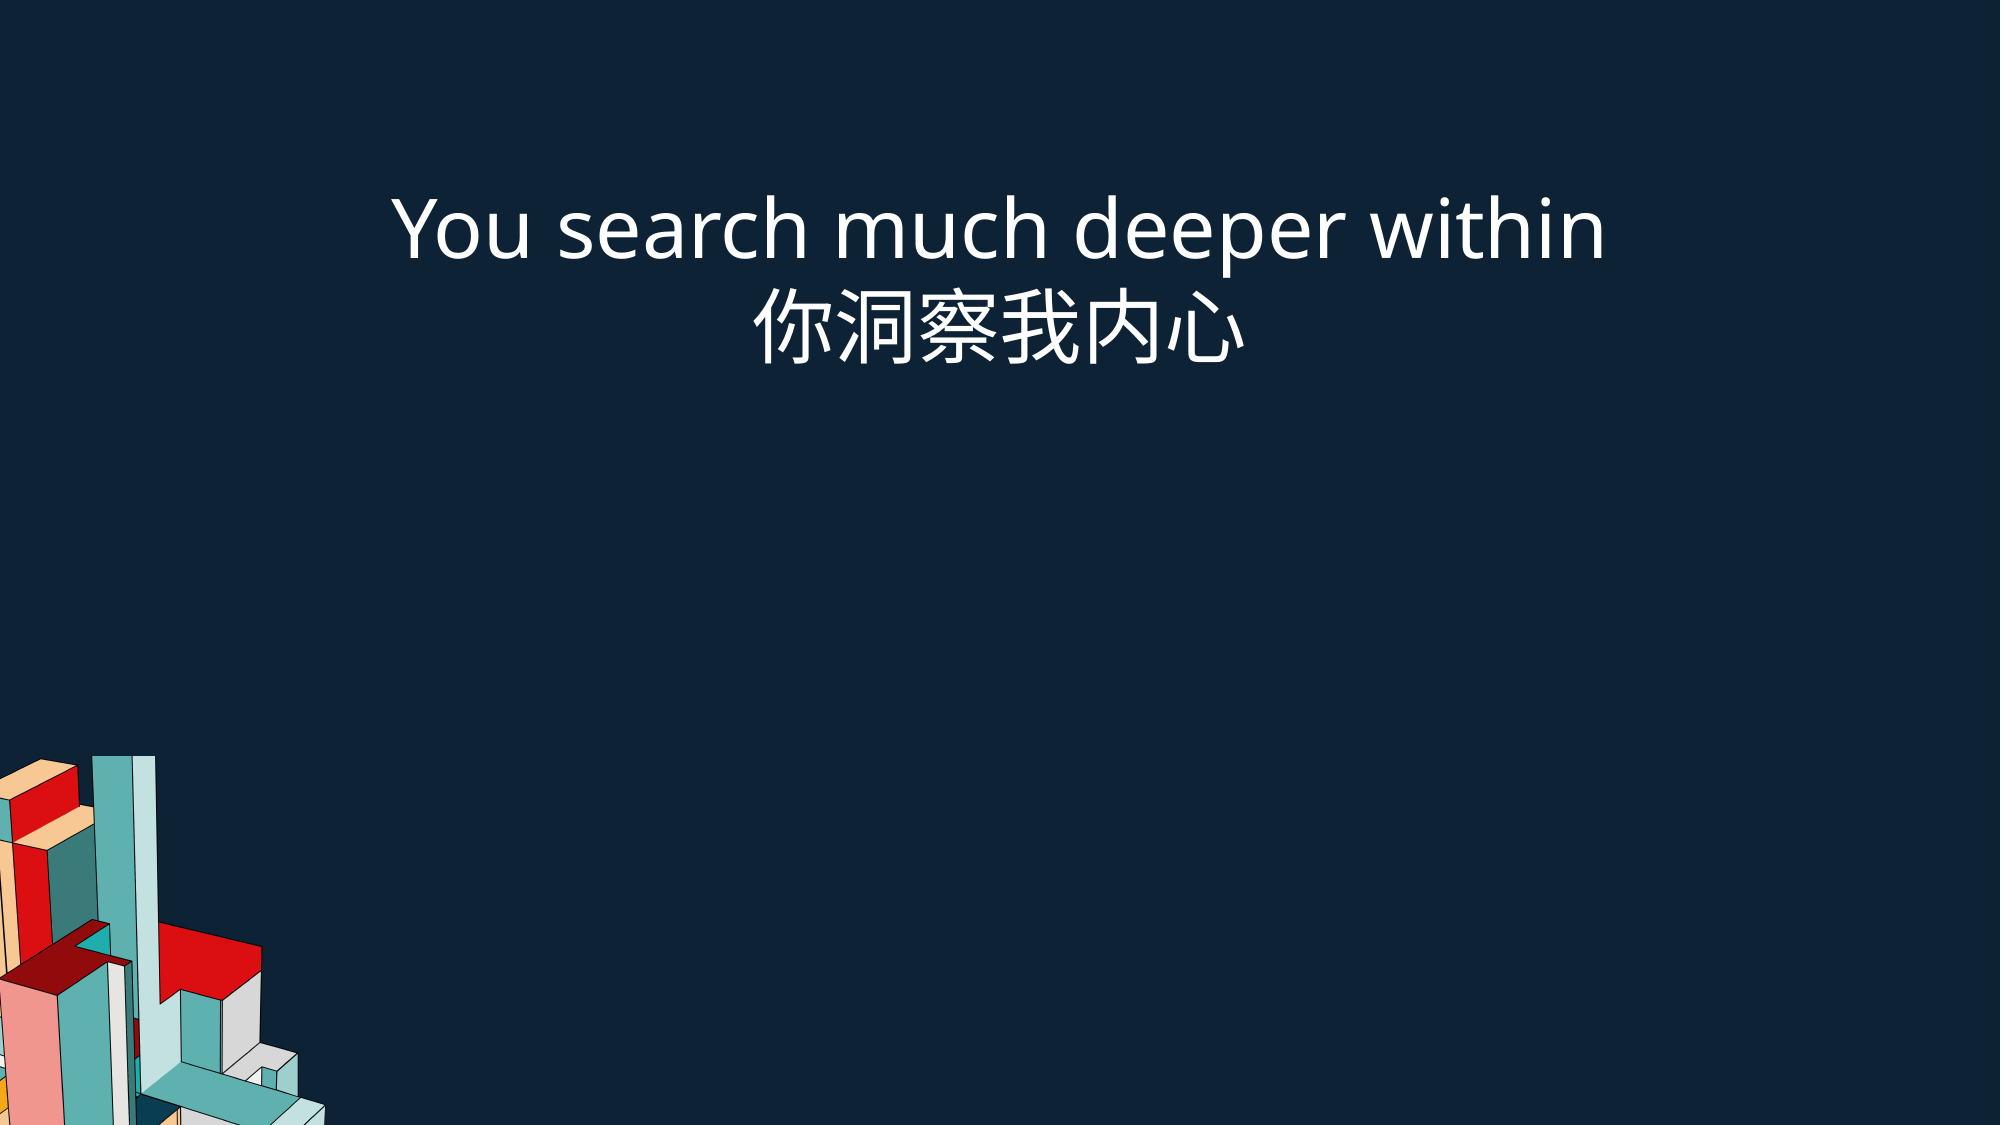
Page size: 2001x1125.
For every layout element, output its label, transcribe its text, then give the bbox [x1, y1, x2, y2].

picture [0, 756, 326, 1125]
text_box You search much deeper within 你洞察我内心 [99, 168, 1900, 382]
